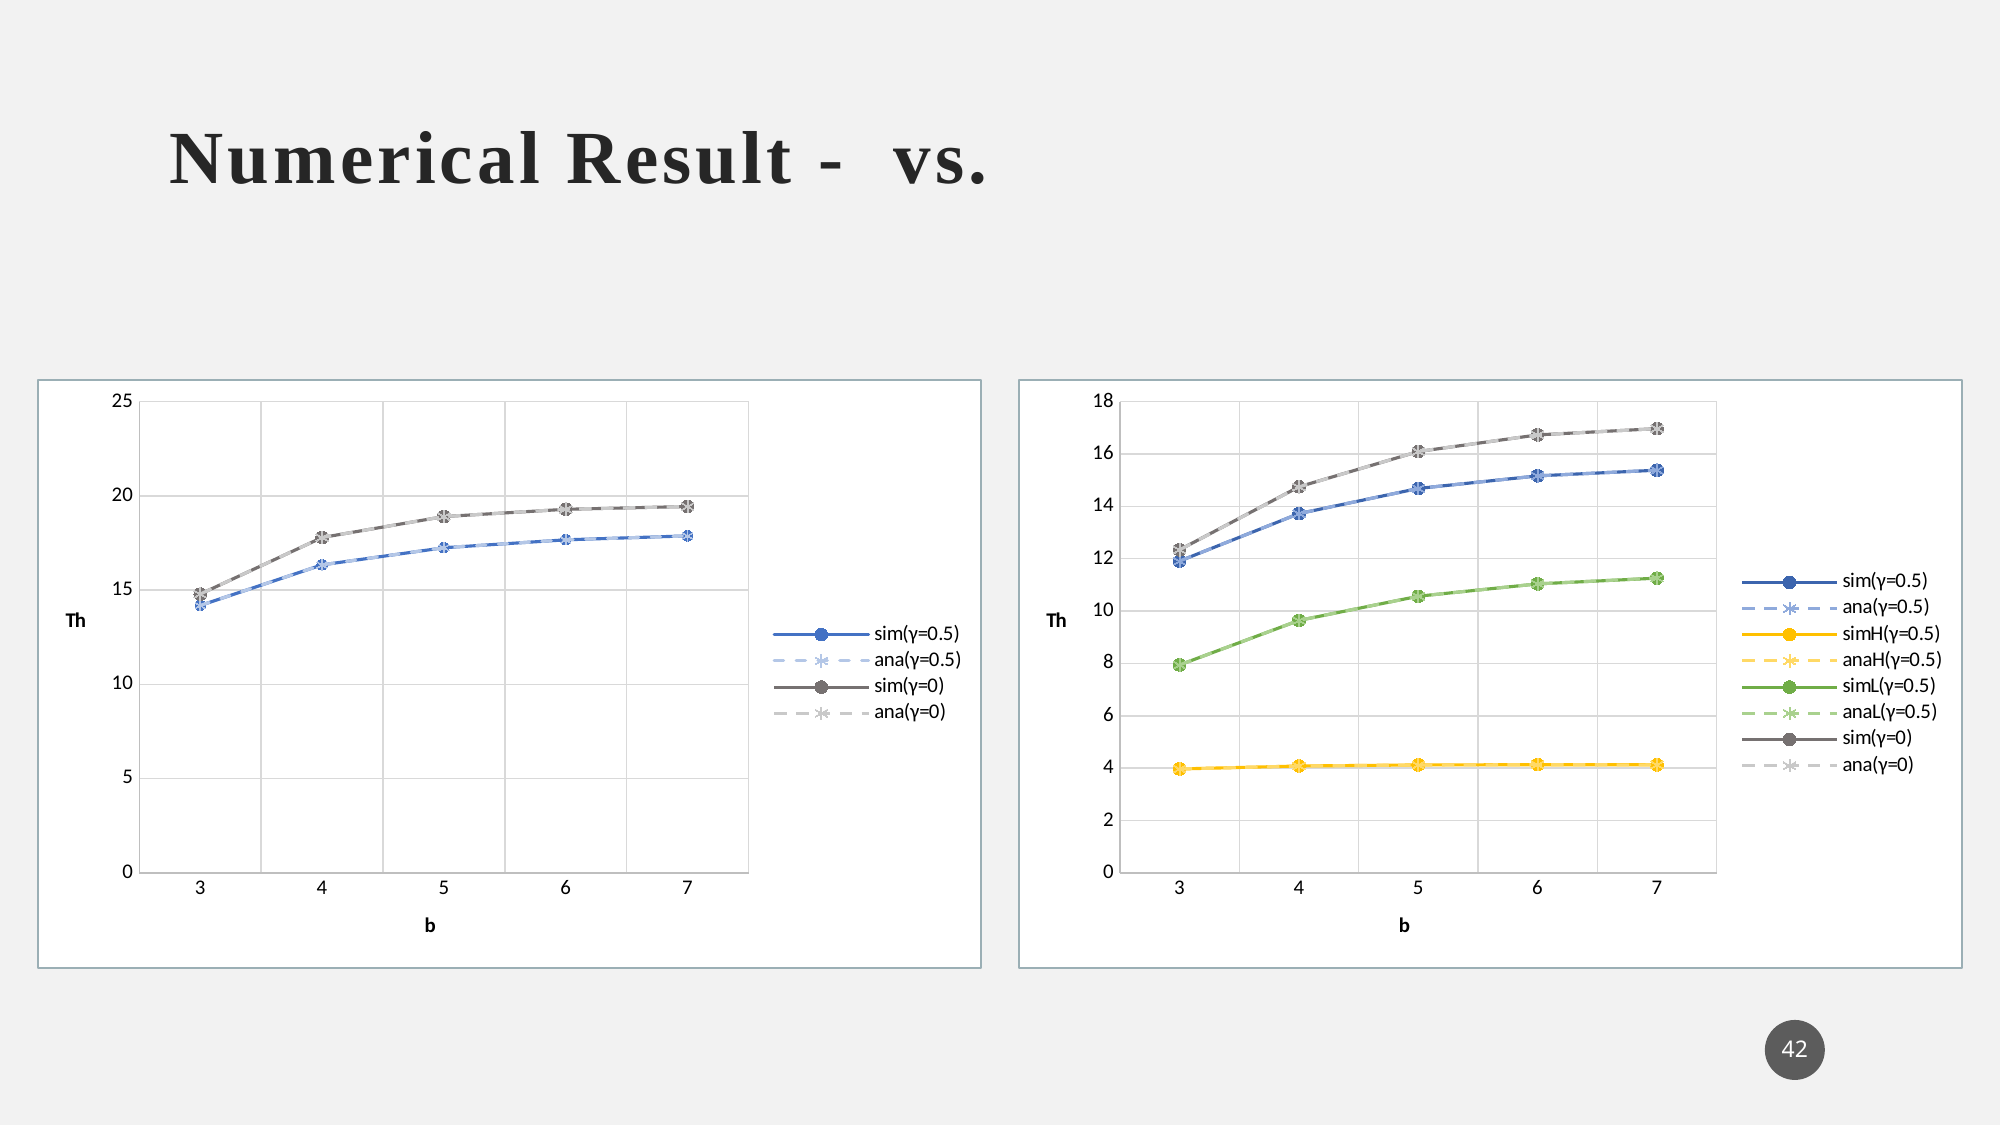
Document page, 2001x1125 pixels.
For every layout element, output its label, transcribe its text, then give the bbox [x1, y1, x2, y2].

slide_number 42 [1764, 1019, 1825, 1080]
chart [37, 378, 983, 970]
chart [1017, 378, 1963, 970]
